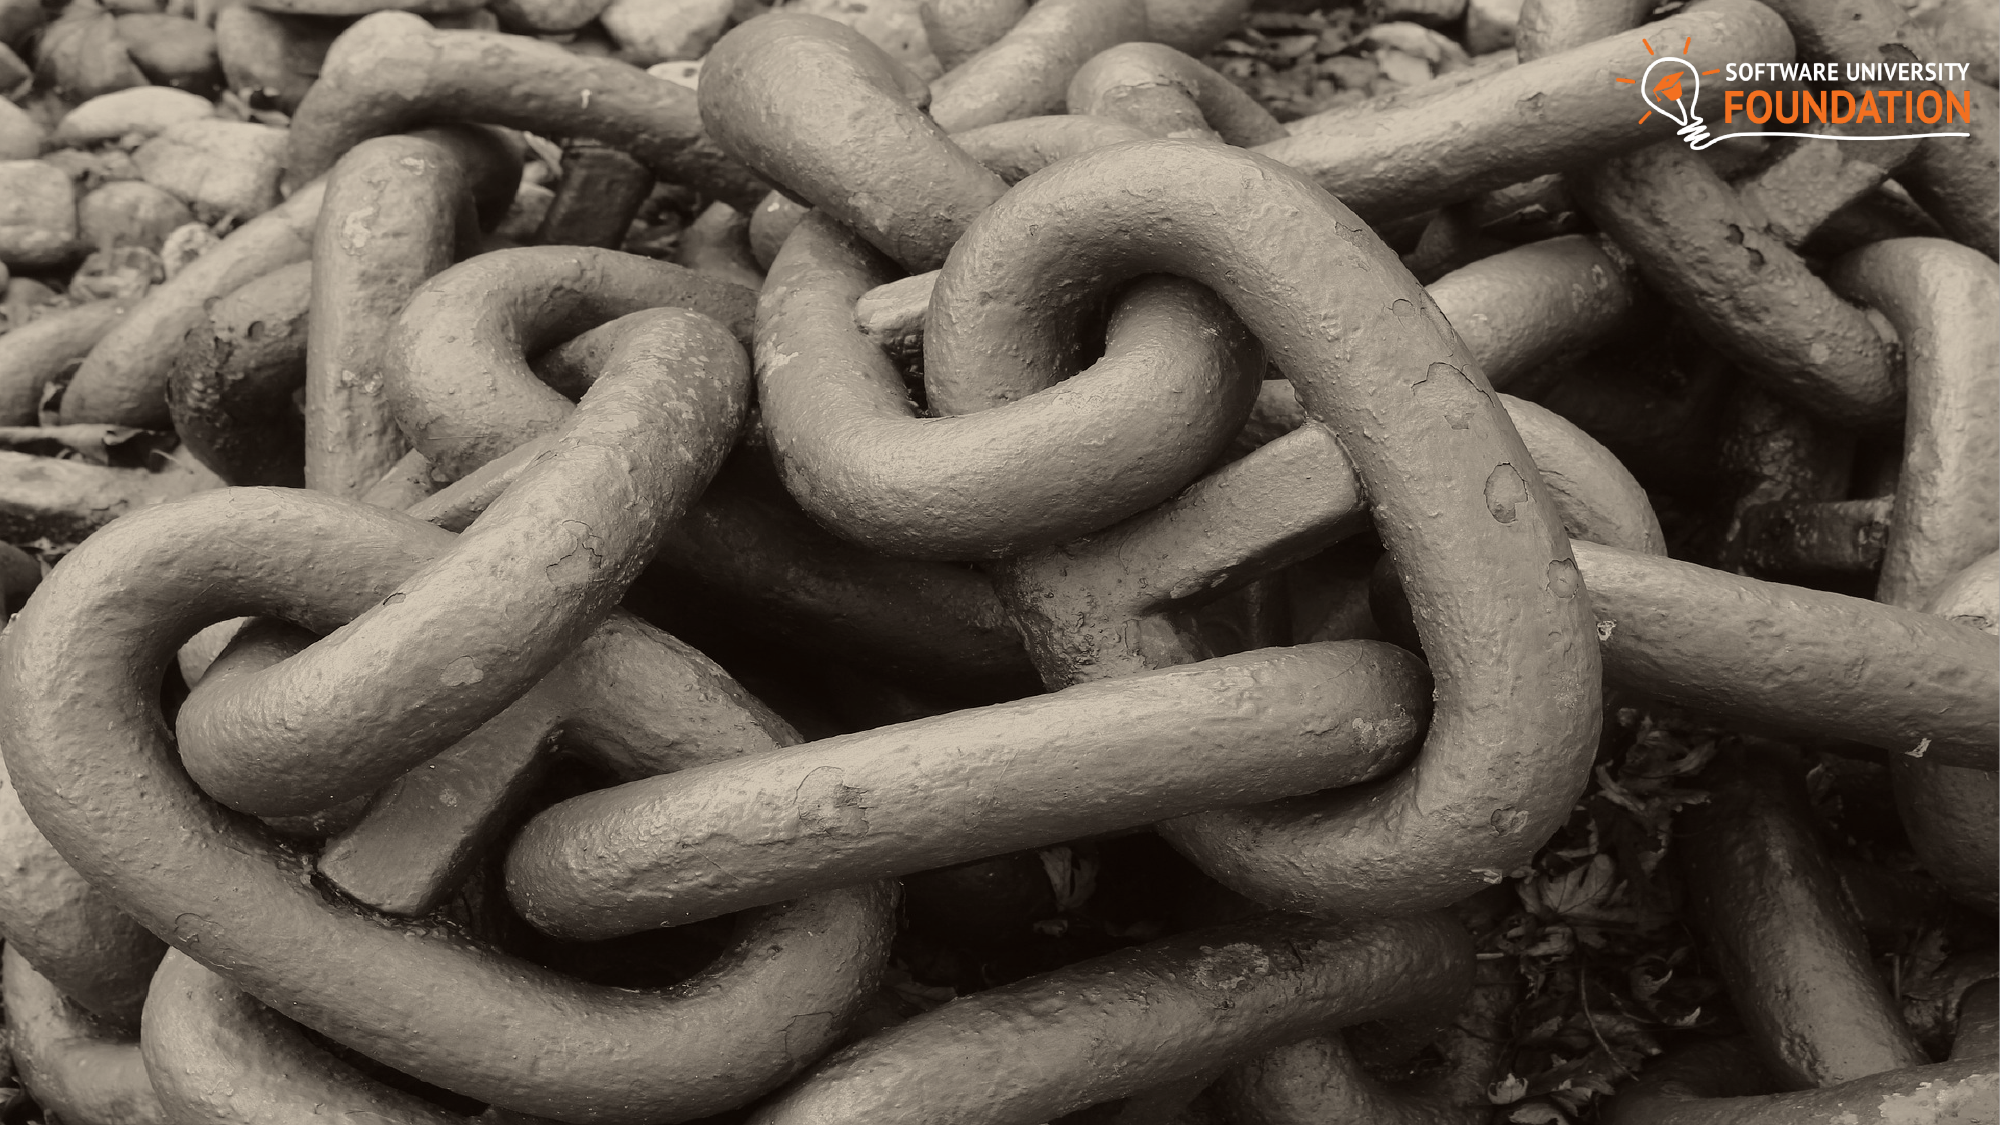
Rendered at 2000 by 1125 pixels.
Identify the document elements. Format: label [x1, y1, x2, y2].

text_box [0, 0, 2000, 1125]
picture [1612, 37, 1970, 163]
